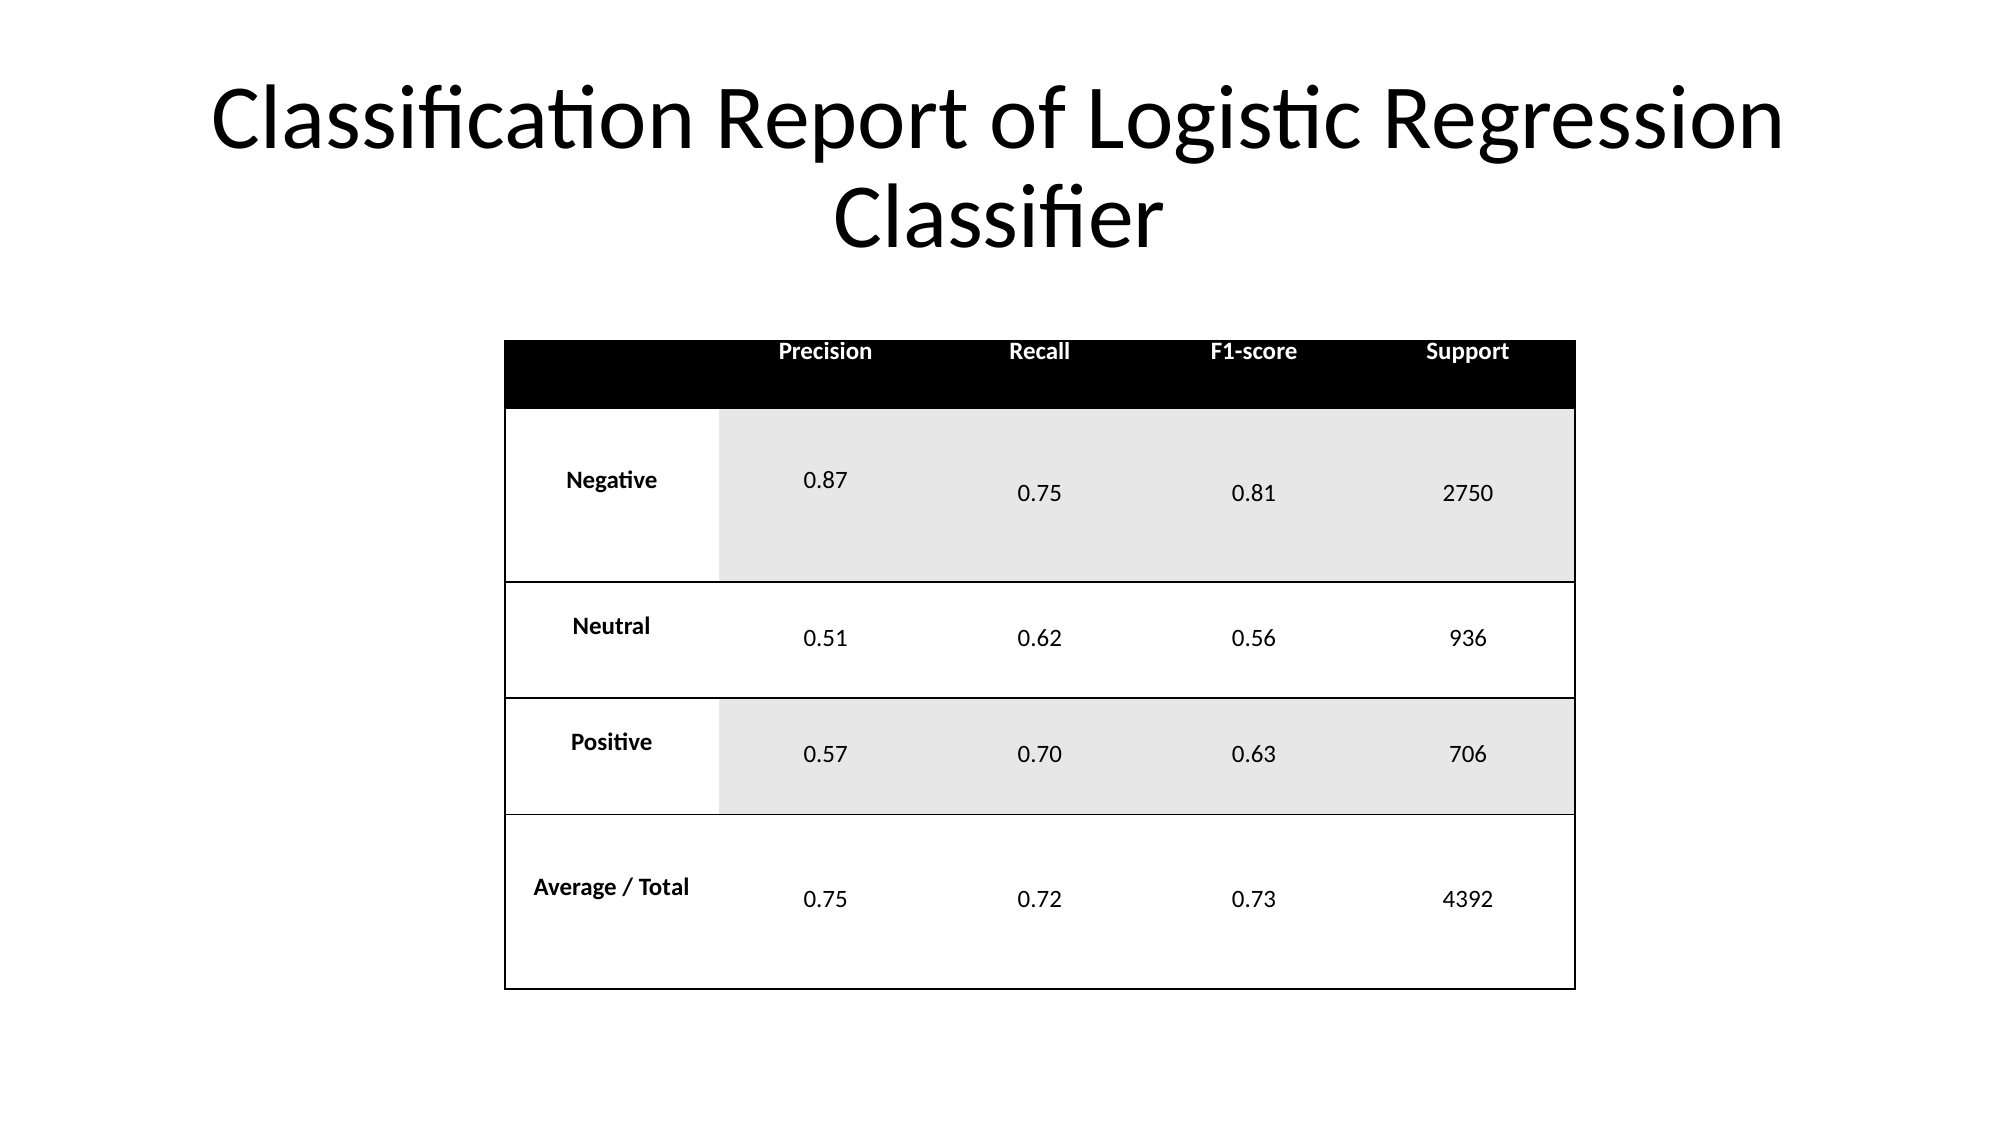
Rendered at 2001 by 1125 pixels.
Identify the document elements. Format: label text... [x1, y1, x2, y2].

table_cell 0.75 [719, 815, 933, 988]
table_cell Neutral [506, 583, 719, 697]
title Classification Report of Logistic Regression Classifier [137, 59, 1863, 278]
table_cell 0.51 [719, 583, 933, 697]
table_cell 4392 [1361, 815, 1574, 988]
table_header F1-score [1147, 342, 1361, 407]
table_cell 0.87 [719, 409, 933, 581]
table_cell 0.63 [1147, 699, 1361, 814]
table_cell 0.73 [1147, 815, 1361, 988]
table_cell 0.62 [933, 583, 1147, 697]
table_cell 0.72 [933, 815, 1147, 988]
table_cell Average / Total [506, 815, 719, 988]
table_header Precision [719, 342, 933, 407]
table_cell Negative [506, 409, 719, 581]
table_cell 0.56 [1147, 583, 1361, 697]
table_cell 0.57 [719, 699, 933, 814]
table_header [506, 342, 719, 407]
table_header Support [1361, 342, 1574, 407]
table_cell Positive [506, 699, 719, 814]
table_cell 936 [1361, 583, 1574, 697]
table_cell 0.81 [1147, 409, 1361, 581]
table_header Recall [933, 342, 1147, 407]
table_cell 0.75 [933, 409, 1147, 581]
table_cell 2750 [1361, 409, 1574, 581]
table_cell 0.70 [933, 699, 1147, 814]
table_cell 706 [1361, 699, 1574, 814]
